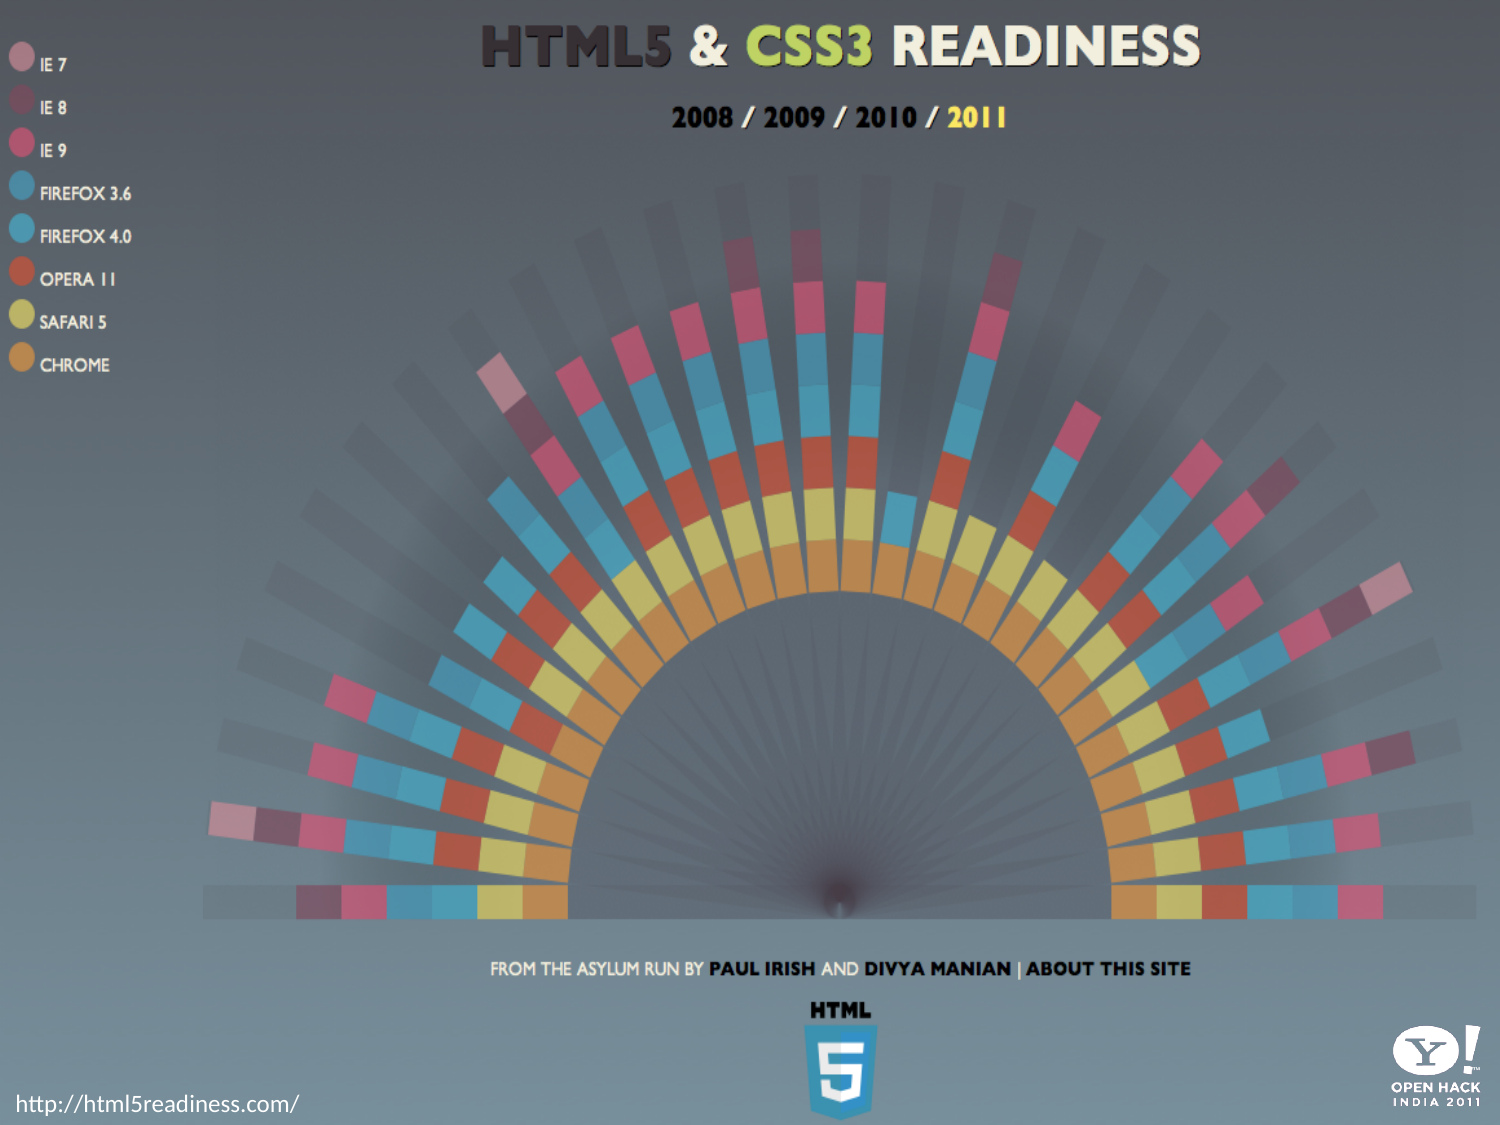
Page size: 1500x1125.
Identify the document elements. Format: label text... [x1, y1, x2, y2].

picture [0, 0, 1500, 1125]
text_box http://html5readiness.com/ [0, 1080, 624, 1125]
